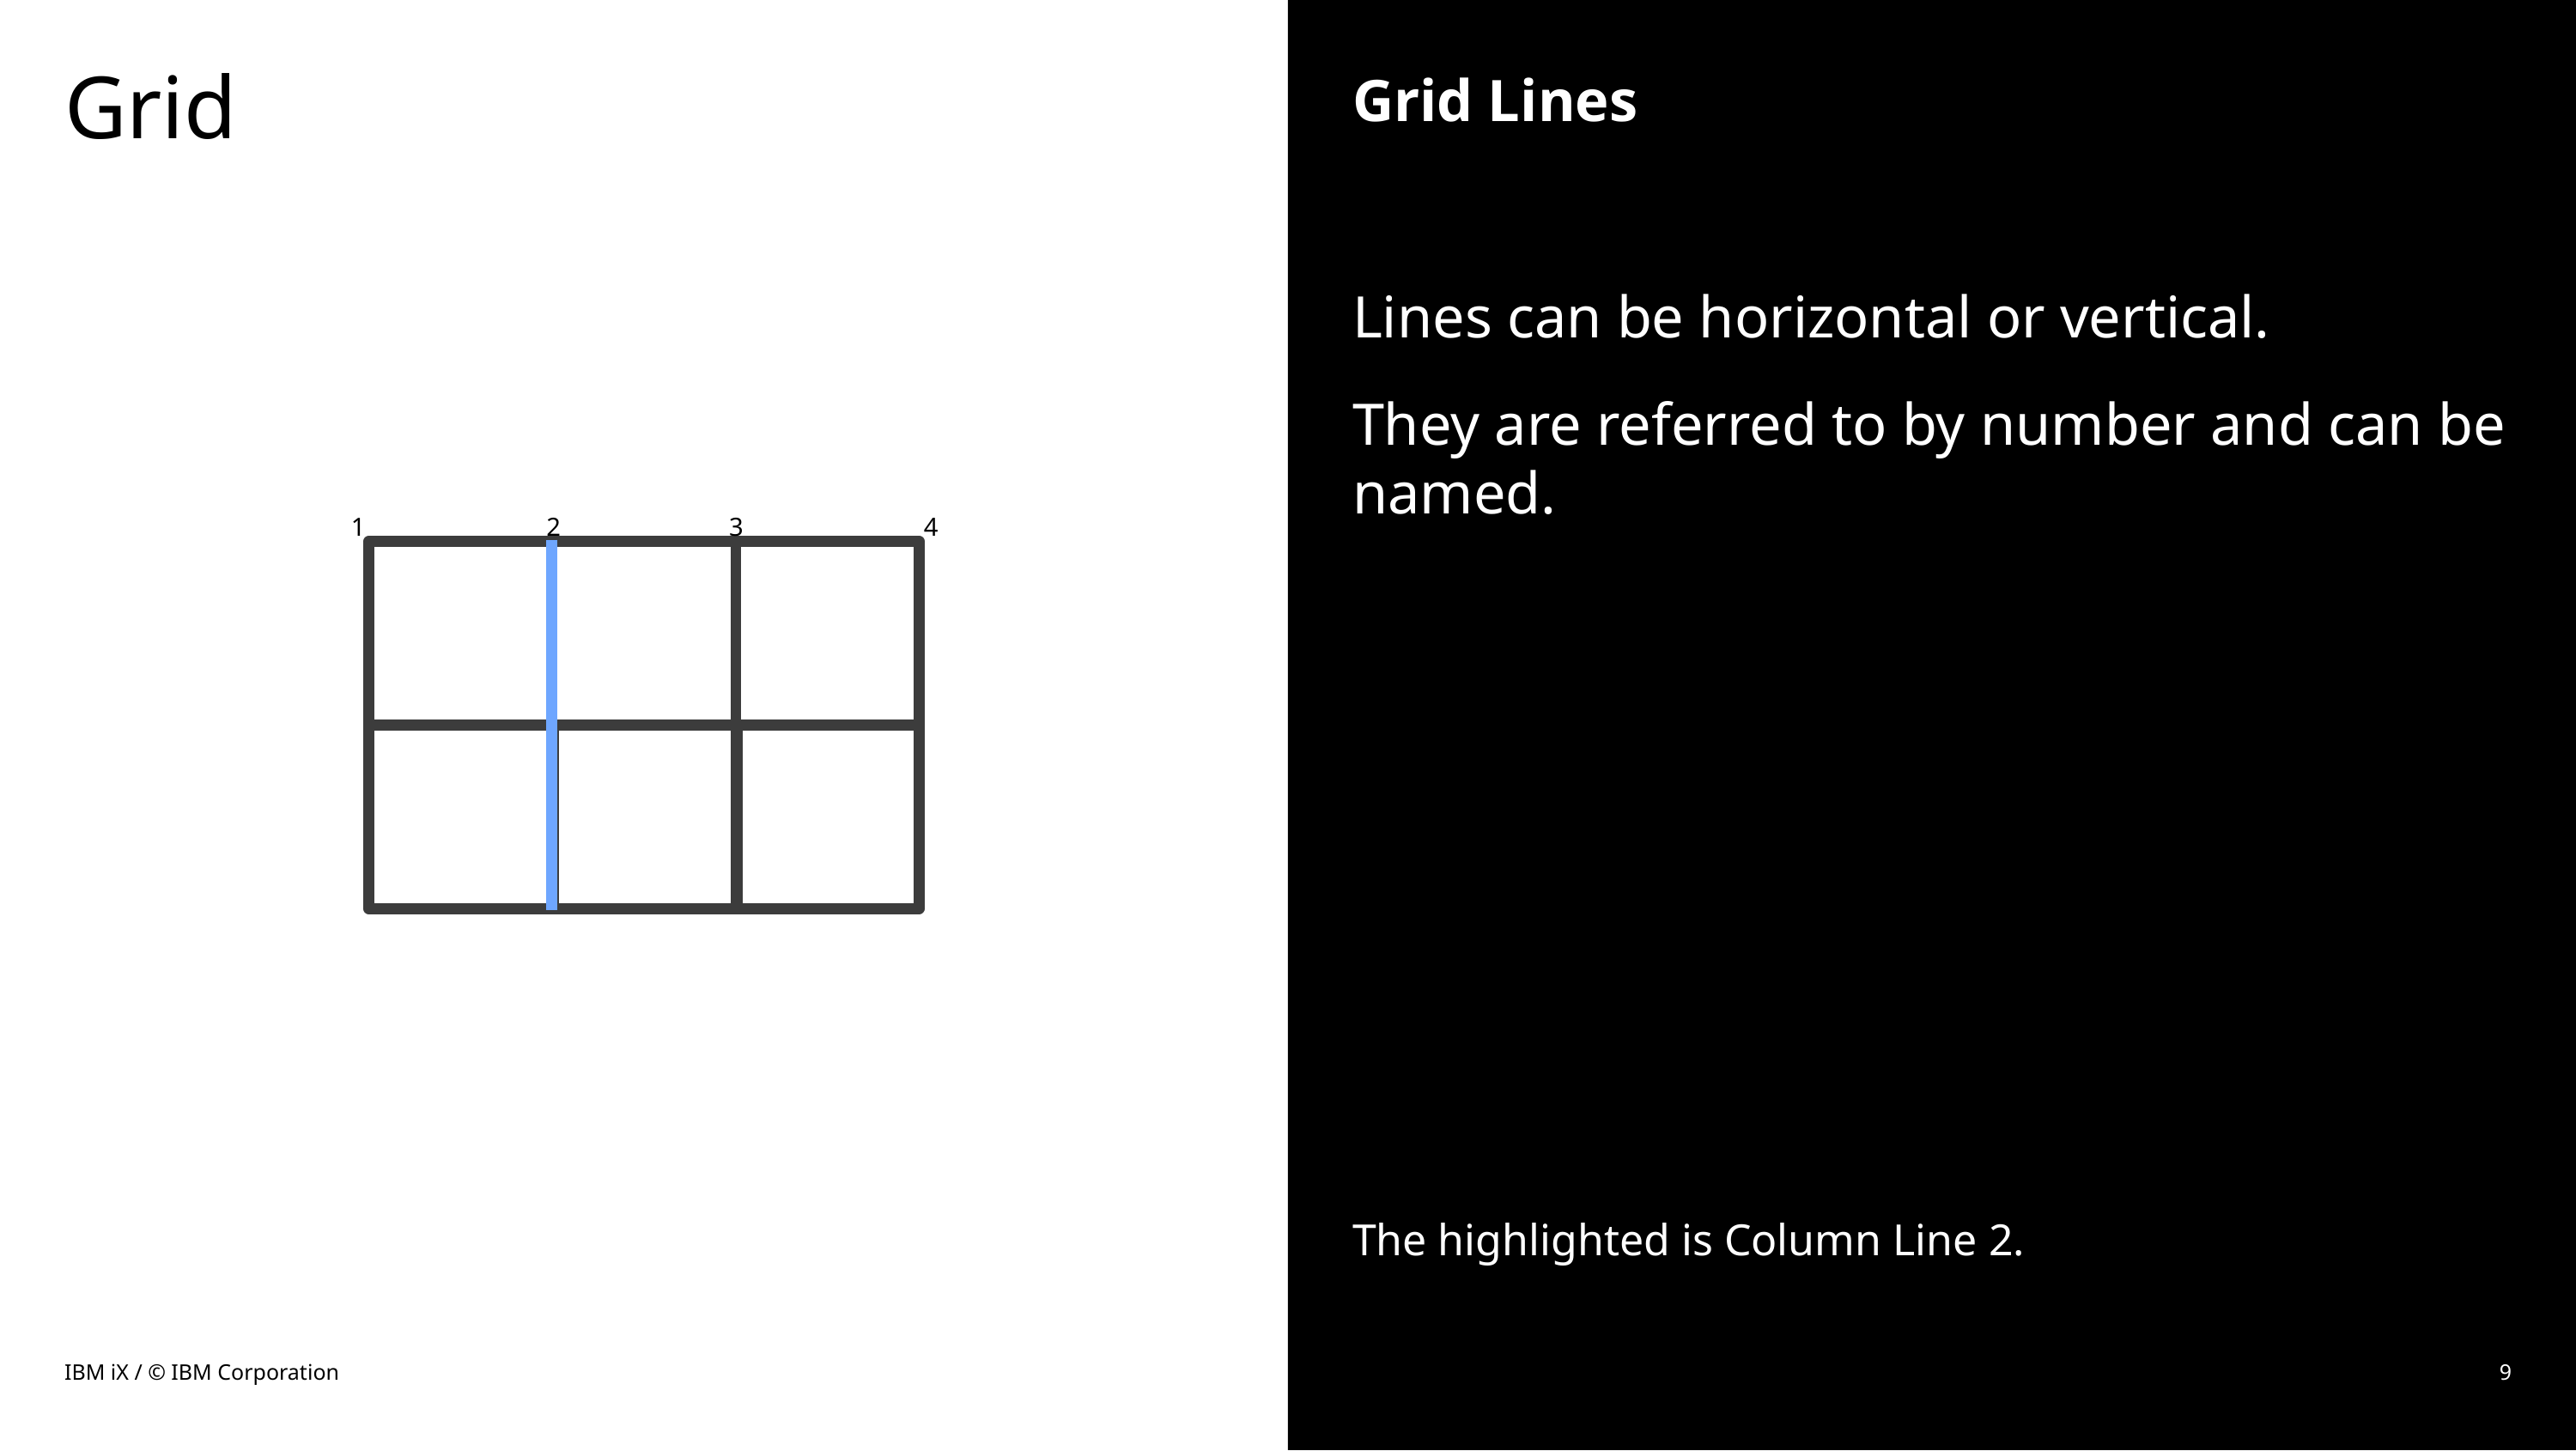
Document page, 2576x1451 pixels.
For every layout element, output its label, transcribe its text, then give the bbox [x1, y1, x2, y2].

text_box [552, 541, 920, 909]
text_box 1 [350, 511, 366, 542]
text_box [368, 541, 550, 909]
slide_number 9 [1996, 1350, 2512, 1397]
text_box 2 [546, 510, 562, 539]
title Grid [64, 64, 1224, 1270]
text_box 4 [923, 510, 939, 541]
list Grid Lines Lines can be horizontal or vertical. They are referred to by number and can be named. The highlighted is Column Line 2. [1352, 64, 2512, 1270]
text_box 3 [729, 511, 744, 539]
footer IBM iX / © IBM Corporation [64, 1350, 1224, 1397]
